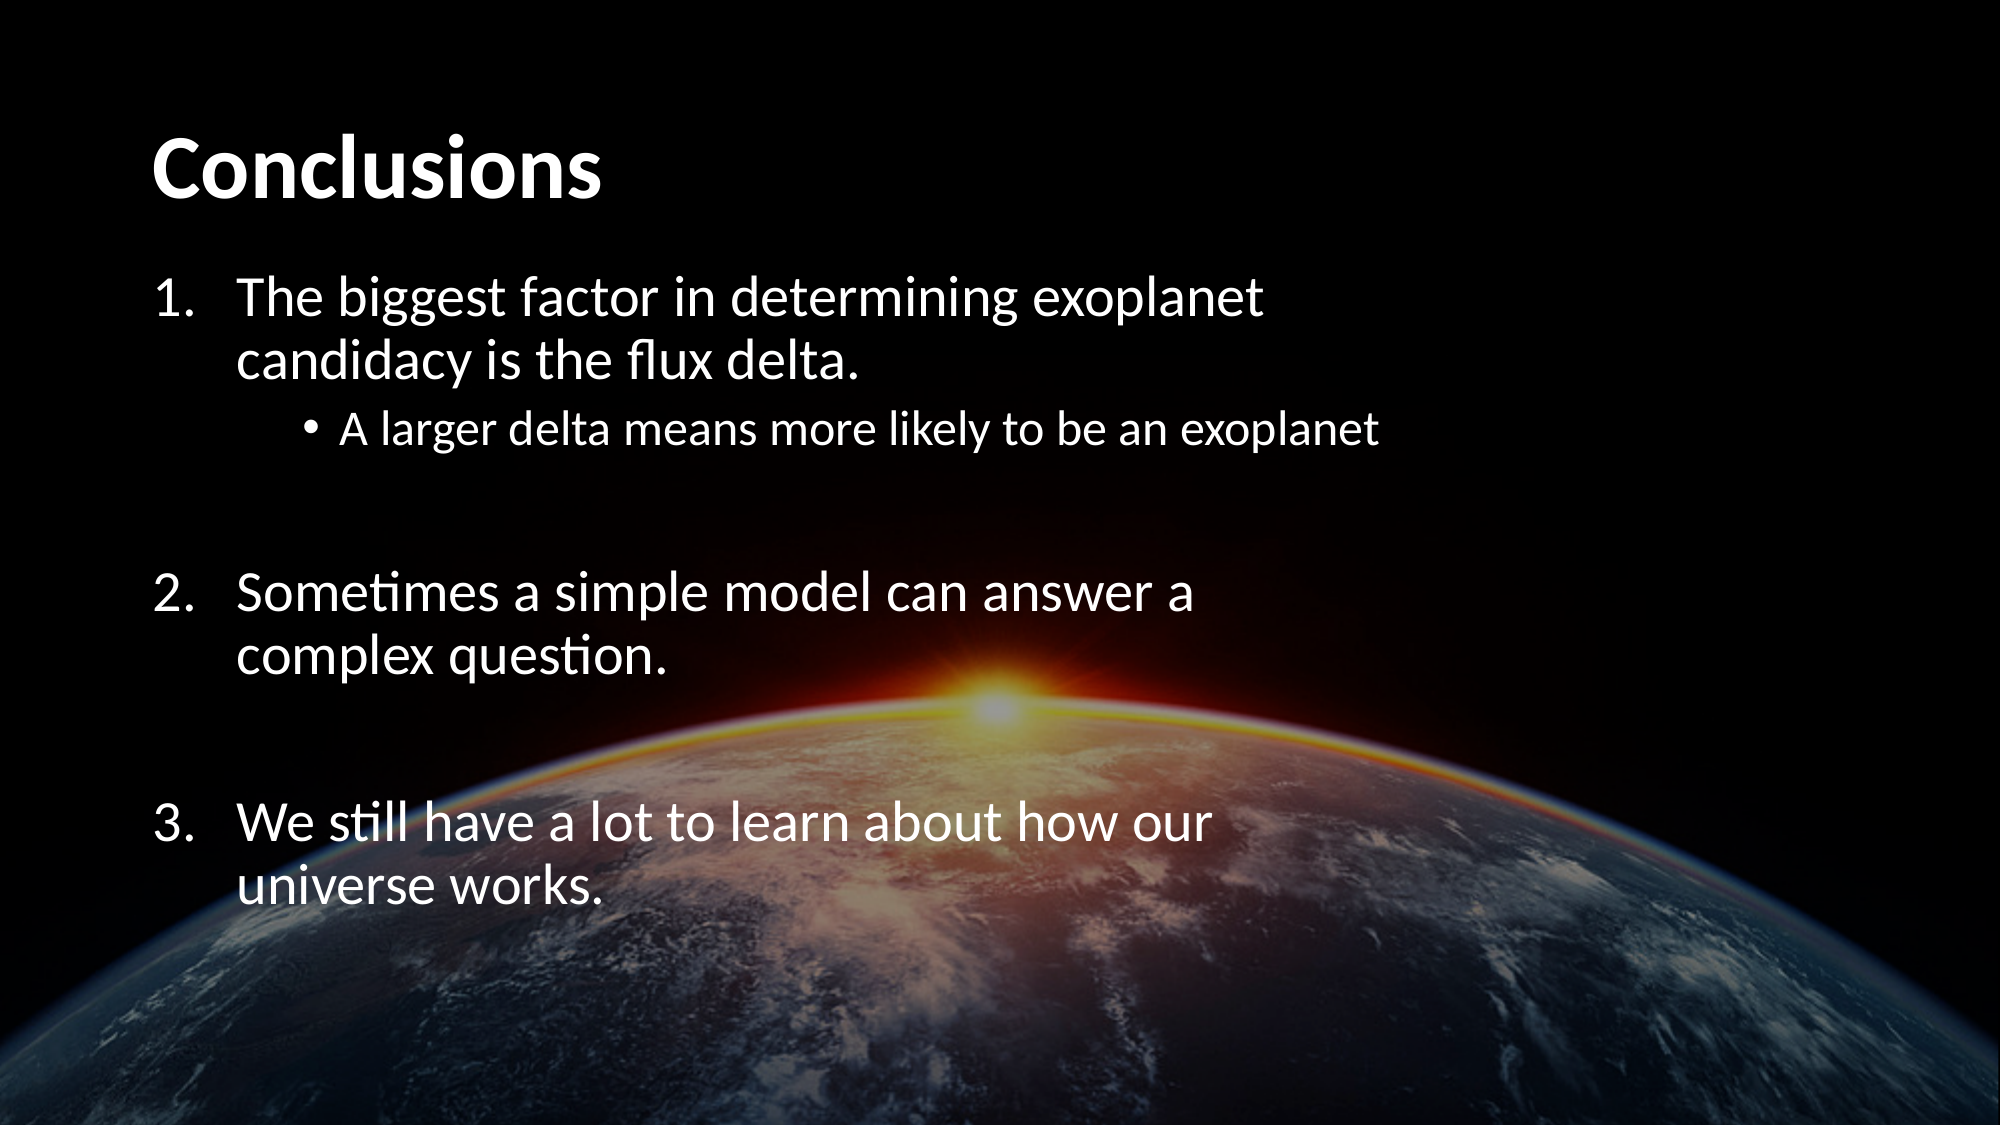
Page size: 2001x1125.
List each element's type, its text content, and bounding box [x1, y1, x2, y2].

title Conclusions [137, 59, 1863, 278]
list The biggest factor in determining exoplanet candidacy is the flux delta. A larger delta means more likely to be an exoplanet Sometimes a simple model can answer a complex question. We still have a lot to learn about how our universe works. [137, 258, 1407, 355]
picture [0, 355, 1999, 1125]
